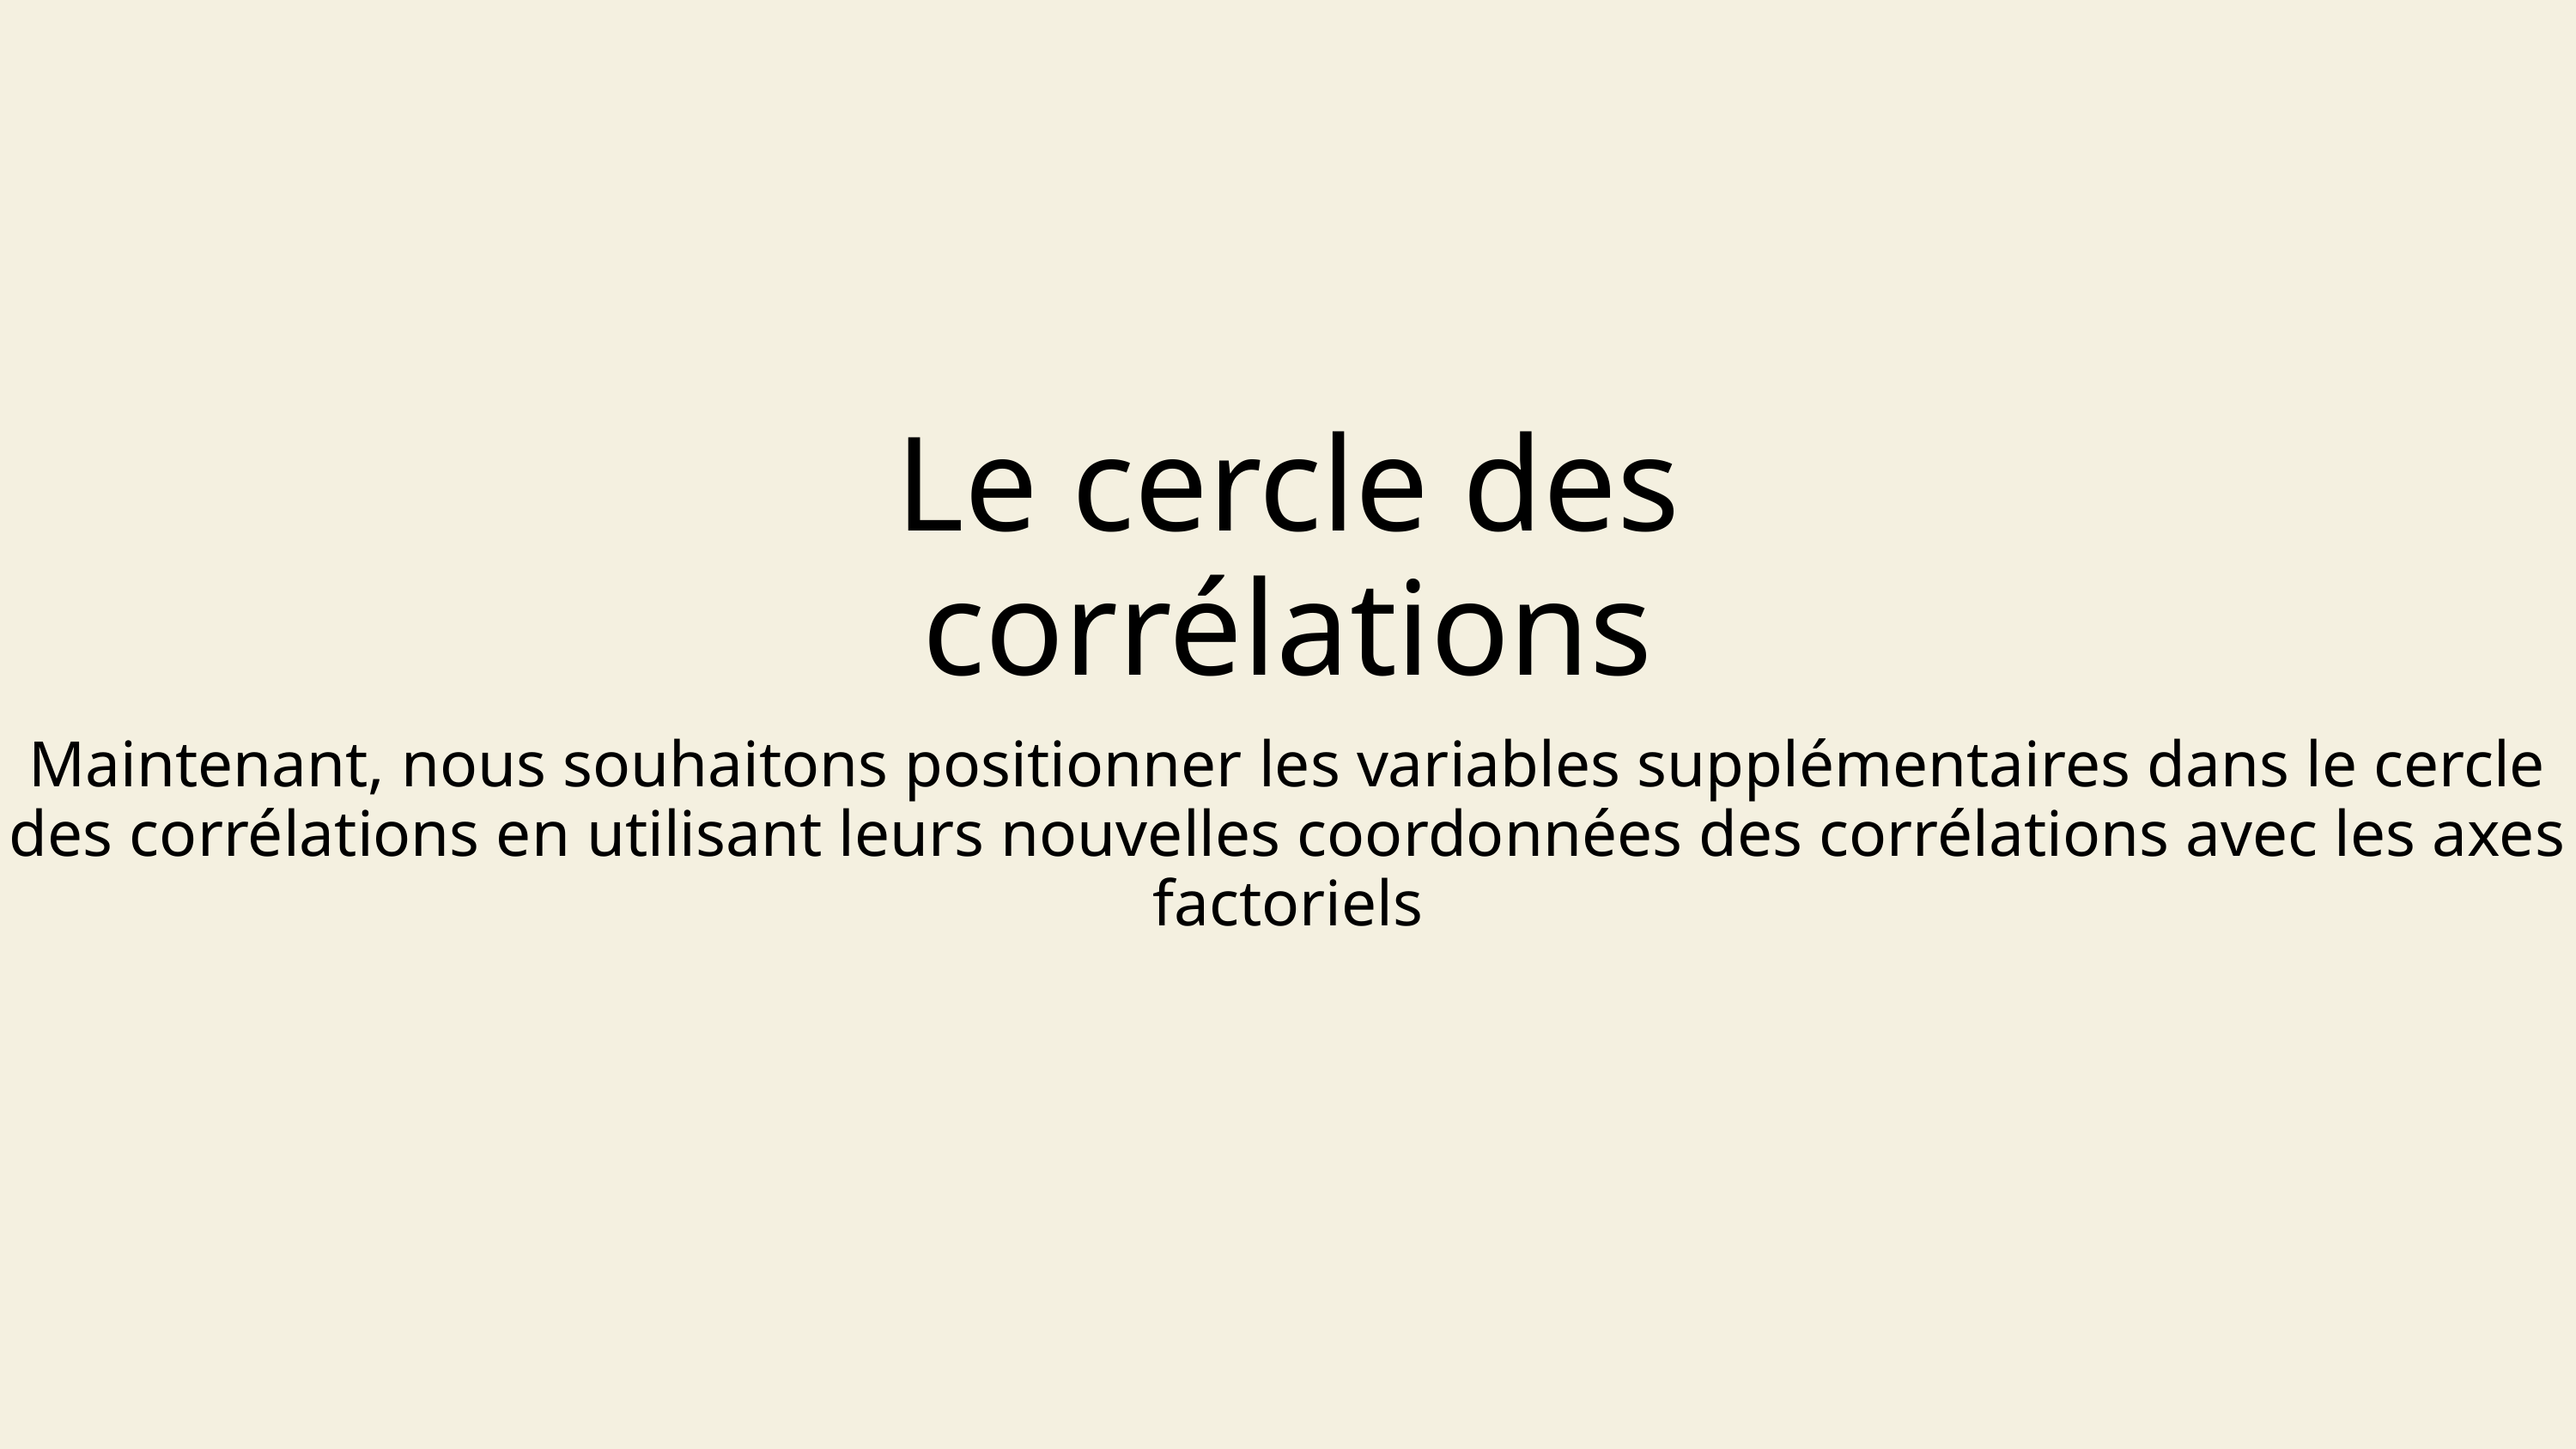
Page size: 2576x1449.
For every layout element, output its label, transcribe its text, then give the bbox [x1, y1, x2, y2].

text_box Maintenant, nous souhaitons positionner les variables supplémentaires dans le cercle des corrélations en utilisant leurs nouvelles coordonnées des corrélations avec les axes factoriels [0, 729, 2576, 938]
text_box Le cercle des corrélations [544, 411, 2032, 702]
